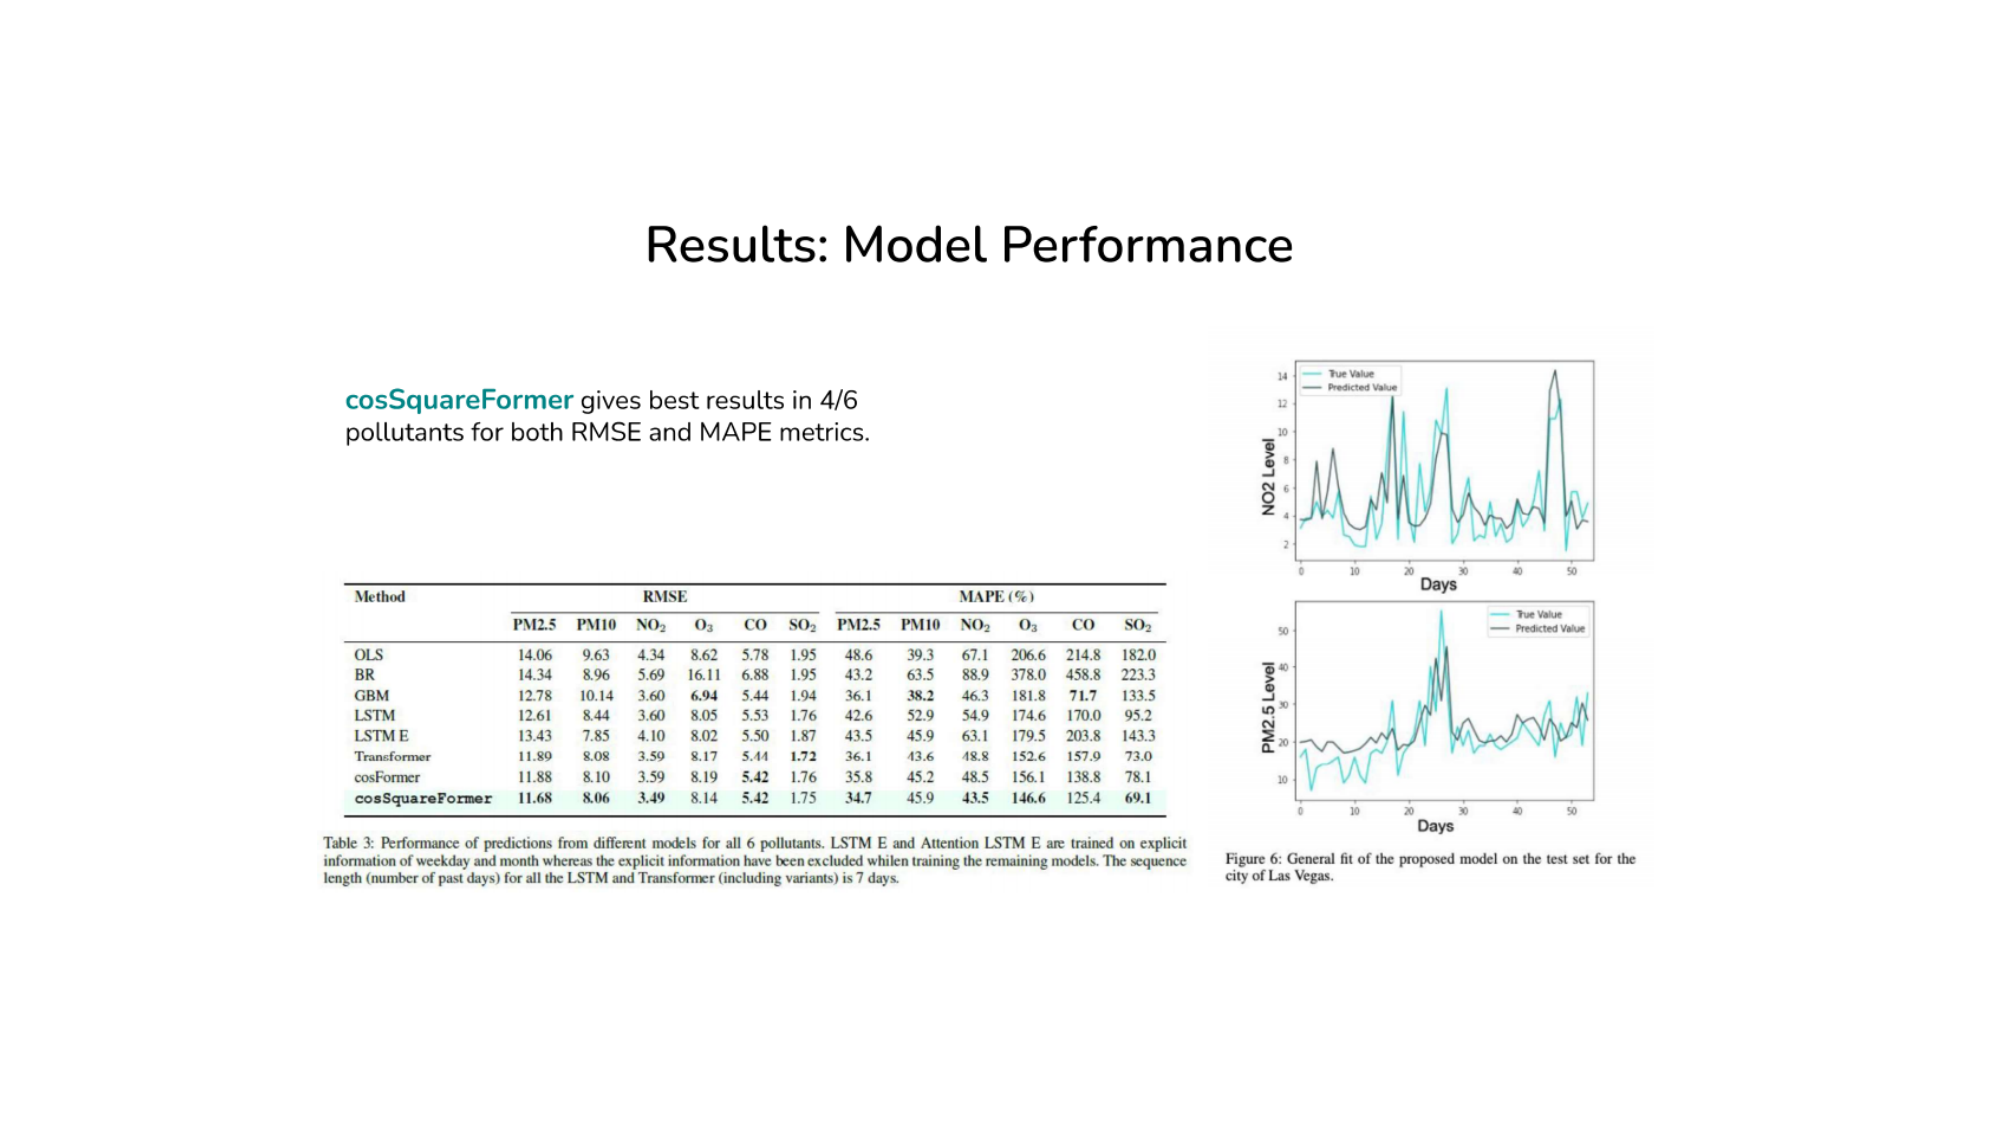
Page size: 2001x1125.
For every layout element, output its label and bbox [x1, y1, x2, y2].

picture [315, 188, 1684, 961]
